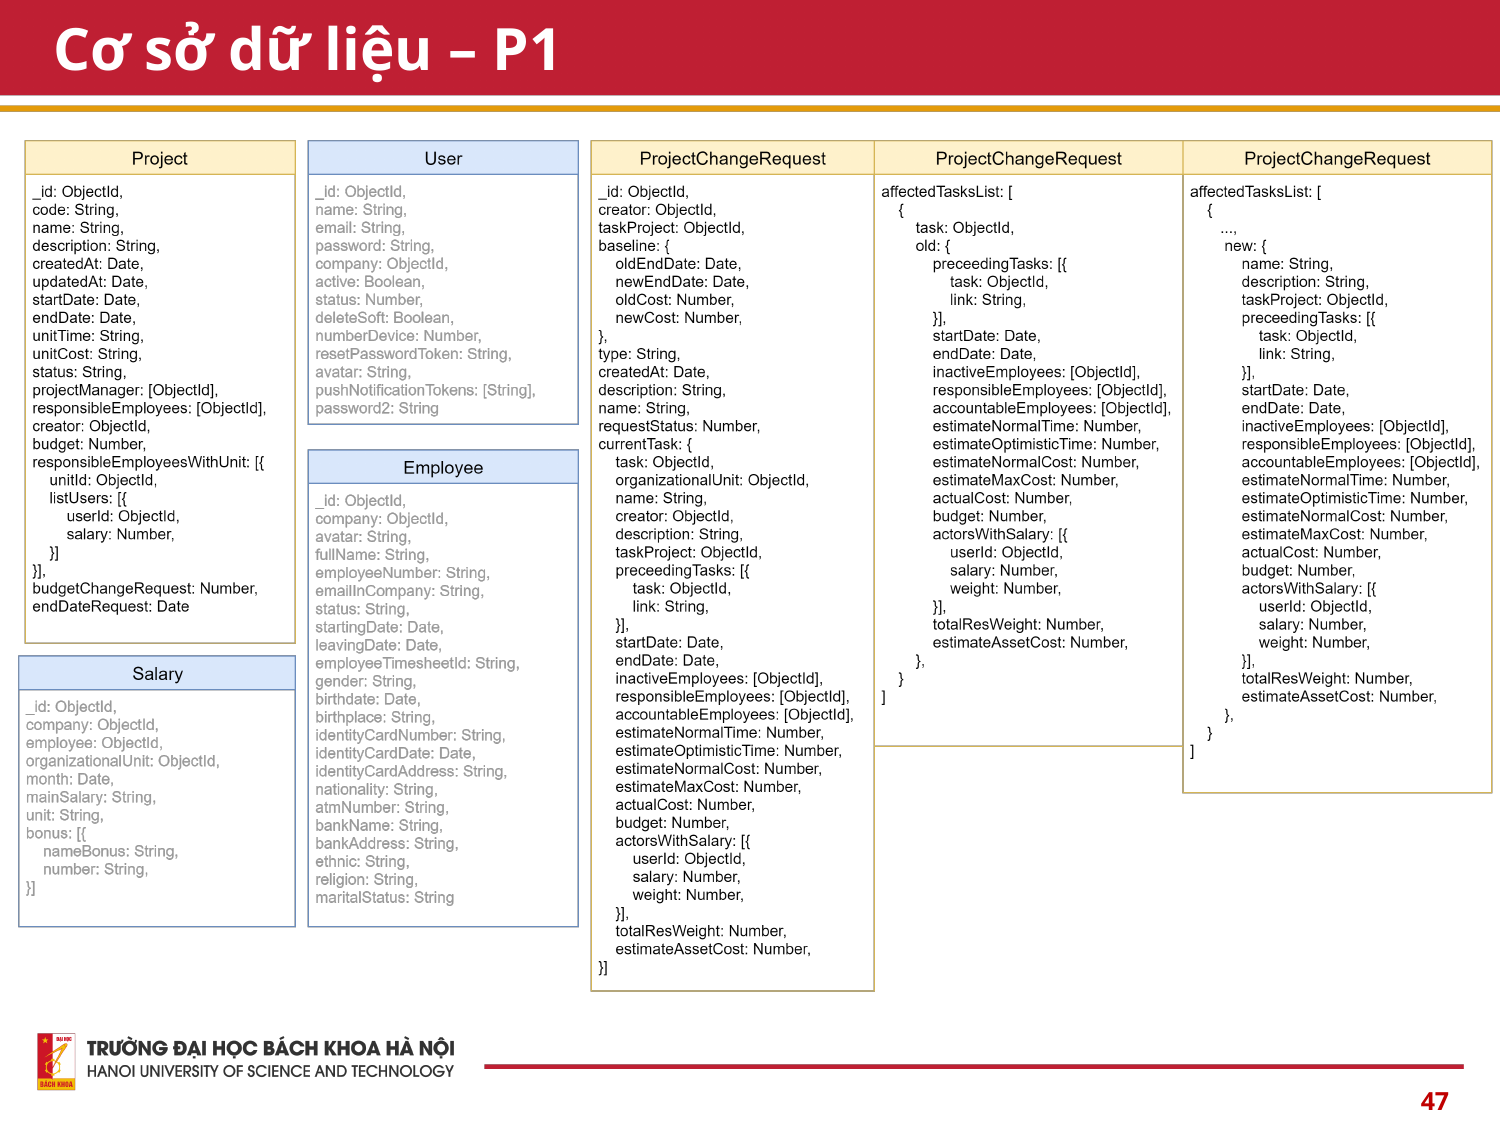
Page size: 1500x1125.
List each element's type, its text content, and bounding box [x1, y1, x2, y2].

slide_number 47 [1126, 1078, 1464, 1125]
picture [0, 0, 1500, 1125]
title Cơ sở dữ liệu – P1 [38, 12, 1462, 87]
